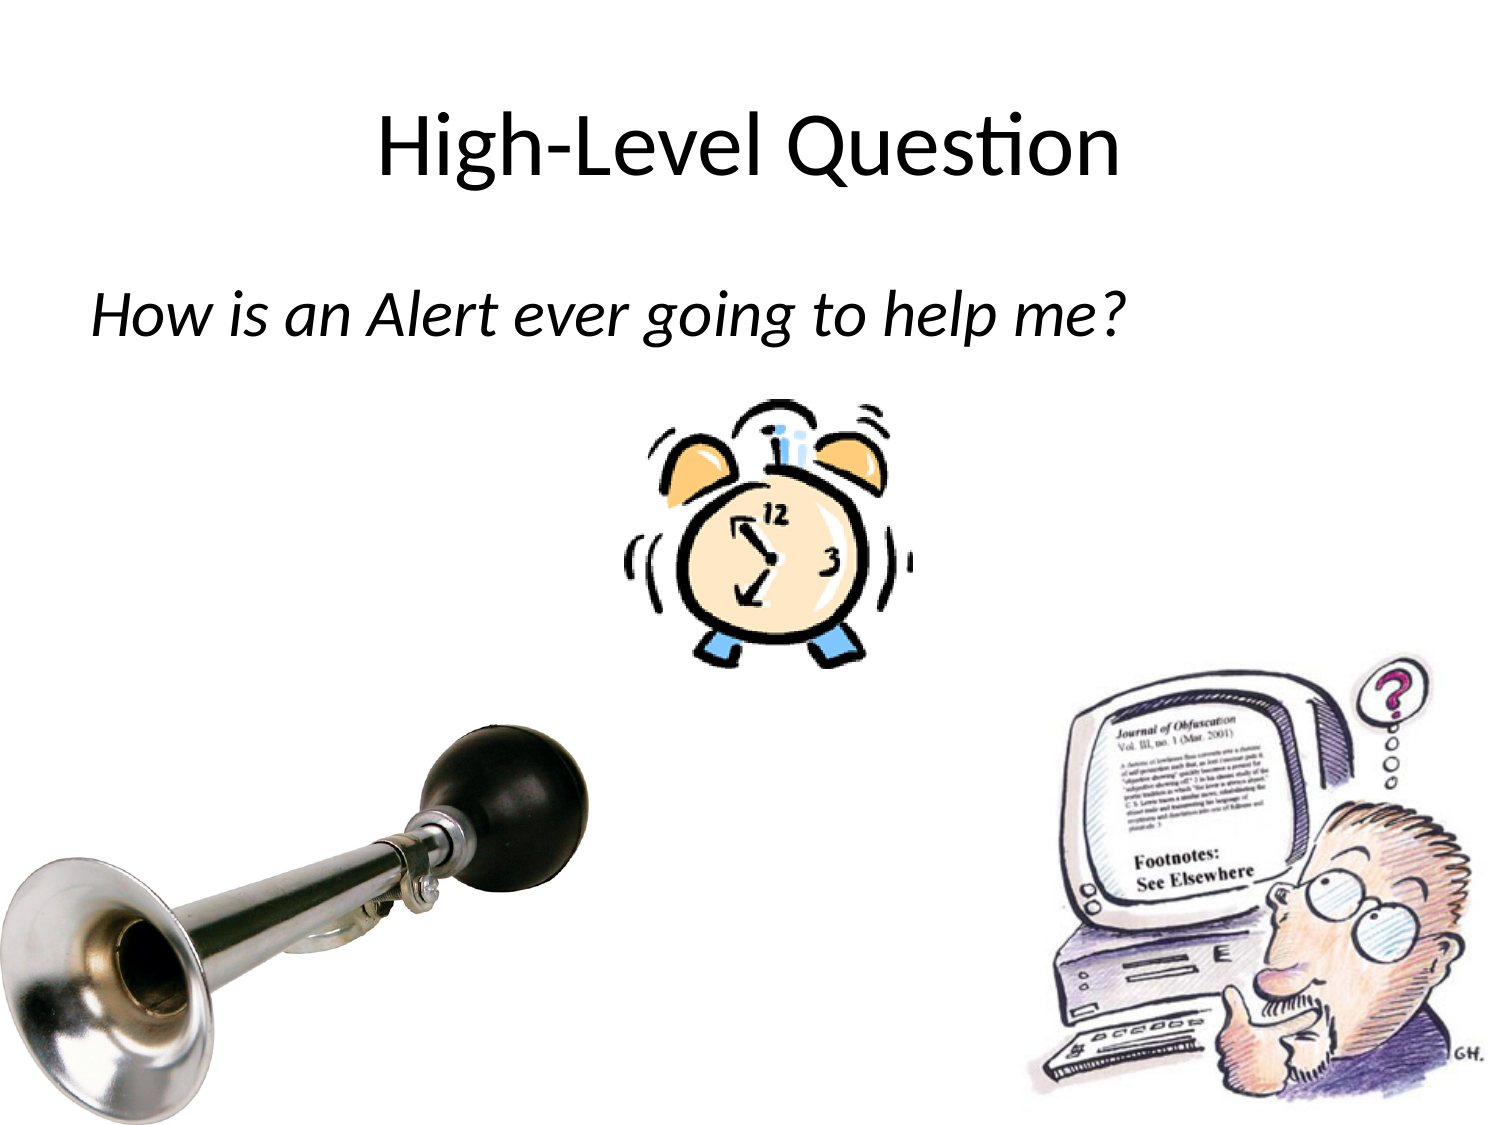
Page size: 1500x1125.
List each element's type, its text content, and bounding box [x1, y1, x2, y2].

picture [1009, 624, 1500, 1125]
picture [624, 399, 913, 669]
picture [0, 724, 589, 1125]
title High-Level Question [75, 45, 1425, 233]
list How is an Alert ever going to help me? [75, 262, 1425, 1005]
